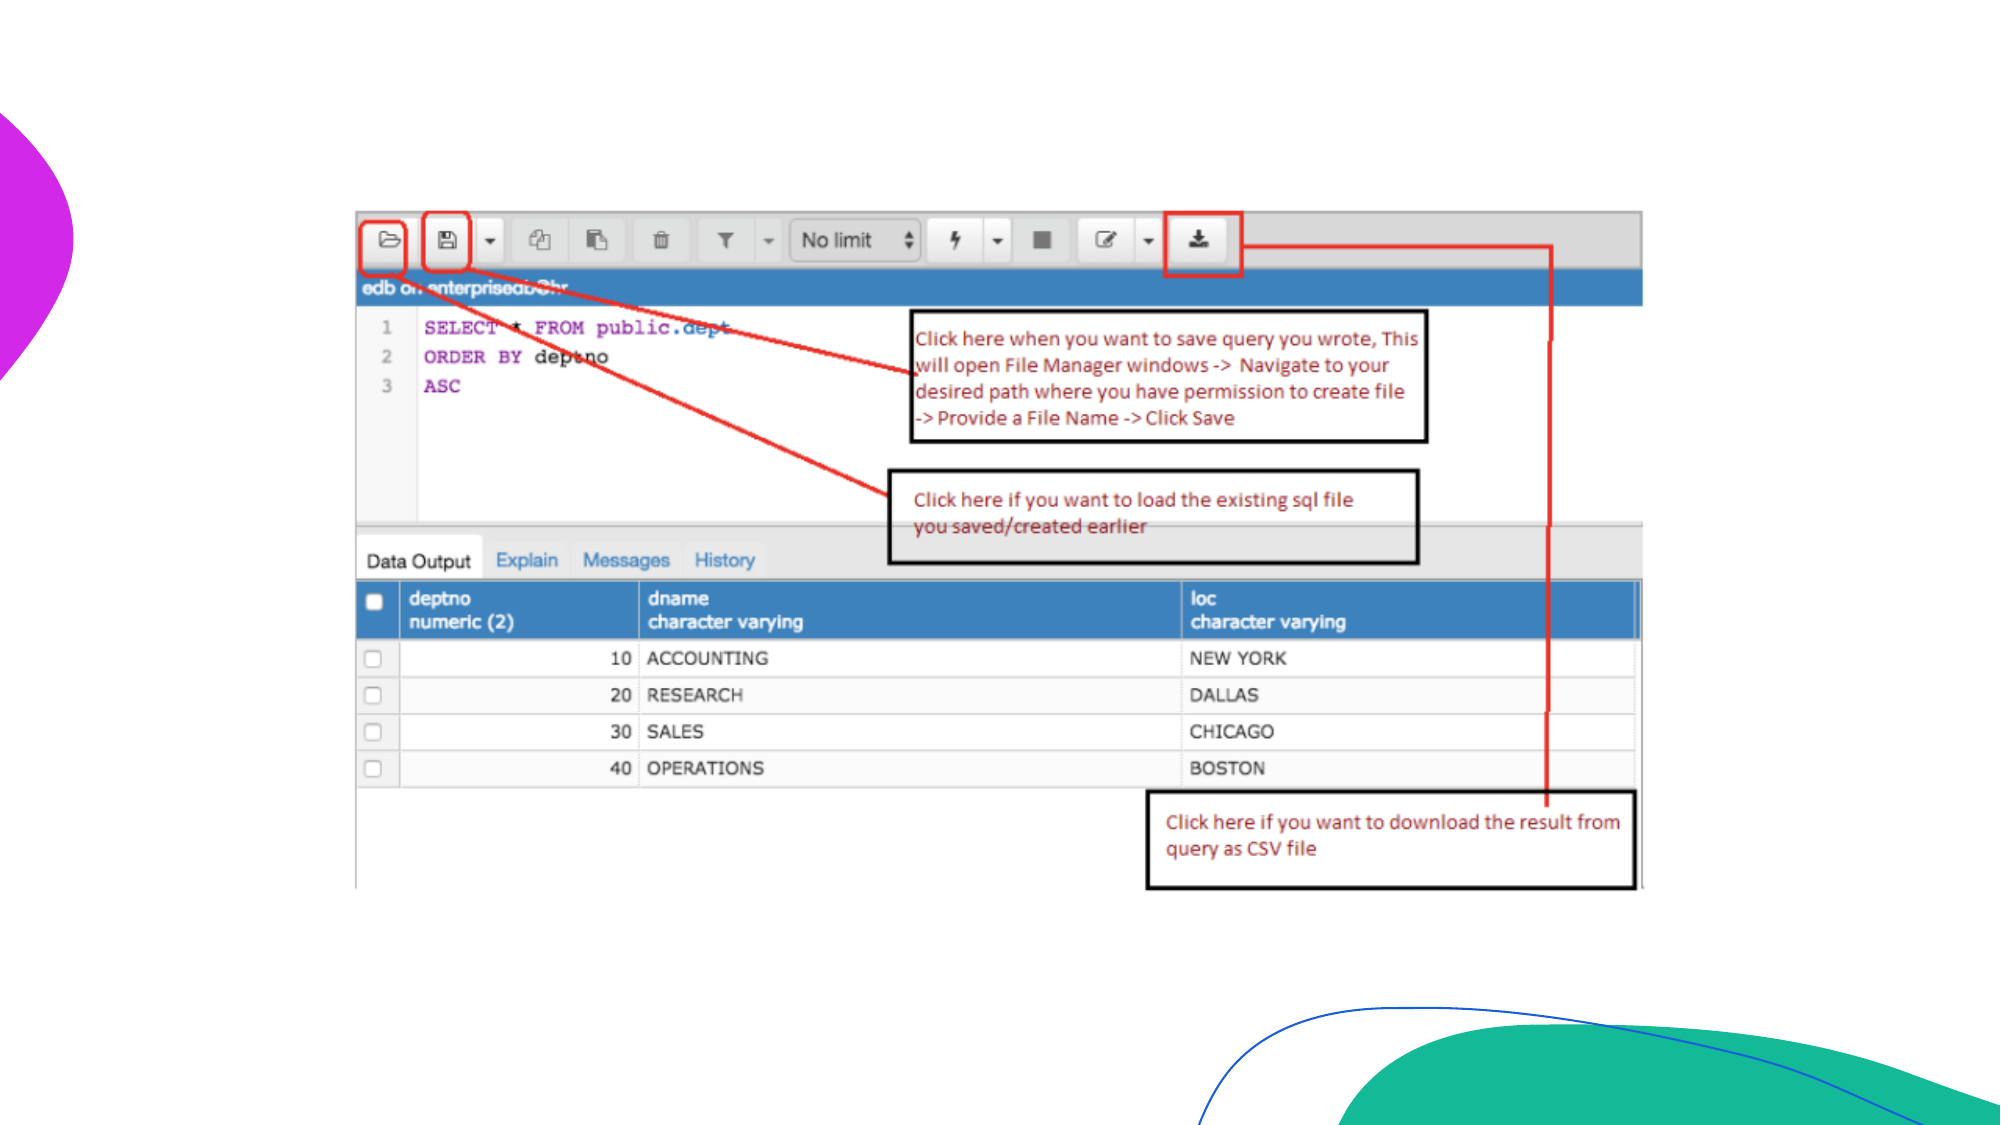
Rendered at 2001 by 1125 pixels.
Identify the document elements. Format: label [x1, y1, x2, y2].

picture [346, 186, 1654, 939]
